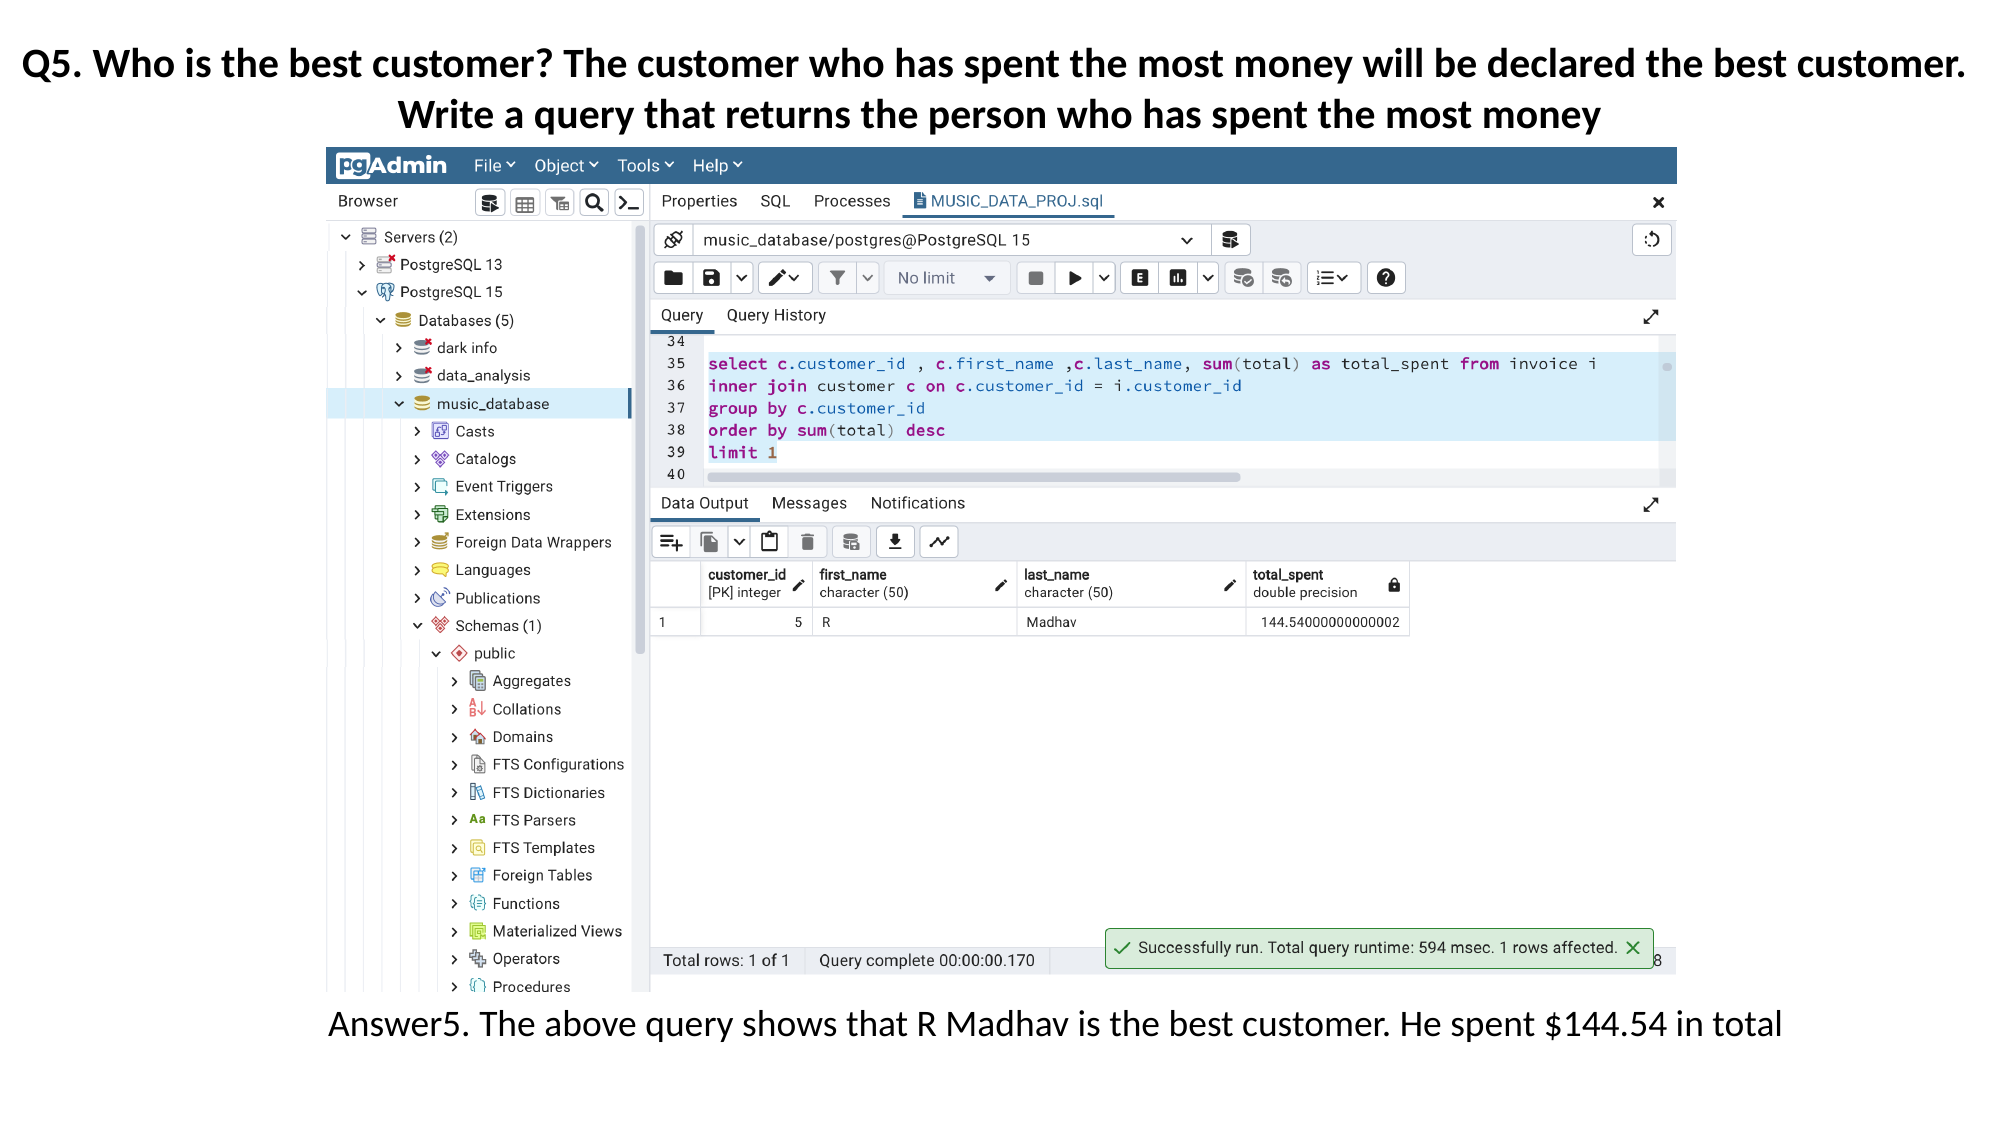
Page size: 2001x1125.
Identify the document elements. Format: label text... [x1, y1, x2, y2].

picture [326, 147, 1677, 992]
text_box Q5. Who is the best customer? The customer who has spent the most money will be declared the best customer. Write a query that returns the person who has spent the most money [0, 28, 2000, 214]
text_box Answer5. The above query shows that R Madhav is the best customer. He spent $144.54 in total [313, 991, 1800, 1052]
